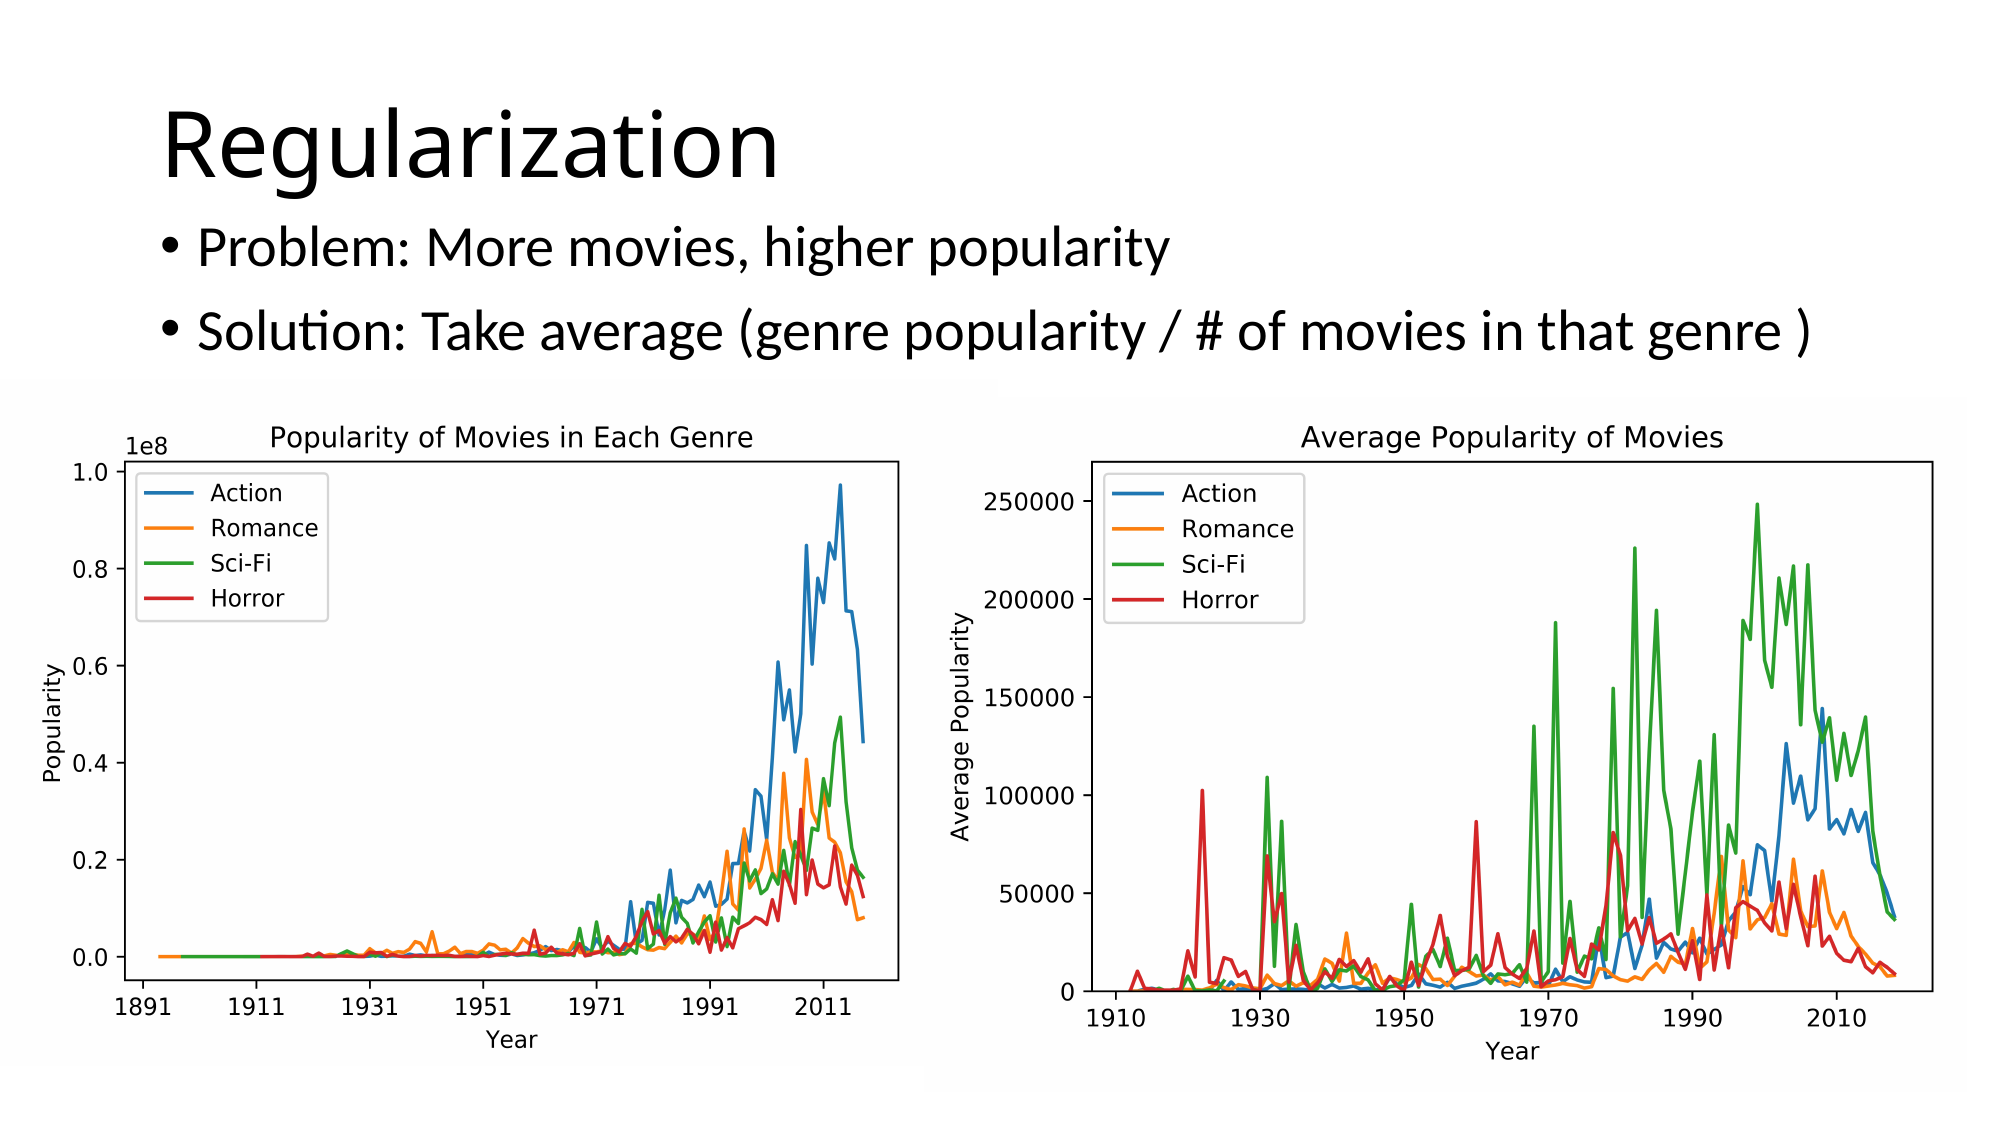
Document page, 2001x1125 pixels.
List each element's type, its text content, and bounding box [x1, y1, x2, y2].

title Regularization [145, 39, 1871, 257]
list Problem: More movies, higher popularity Solution: Take average (genre popularity / # of movies in that genre ) [145, 208, 1833, 379]
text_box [0, 379, 1967, 1092]
